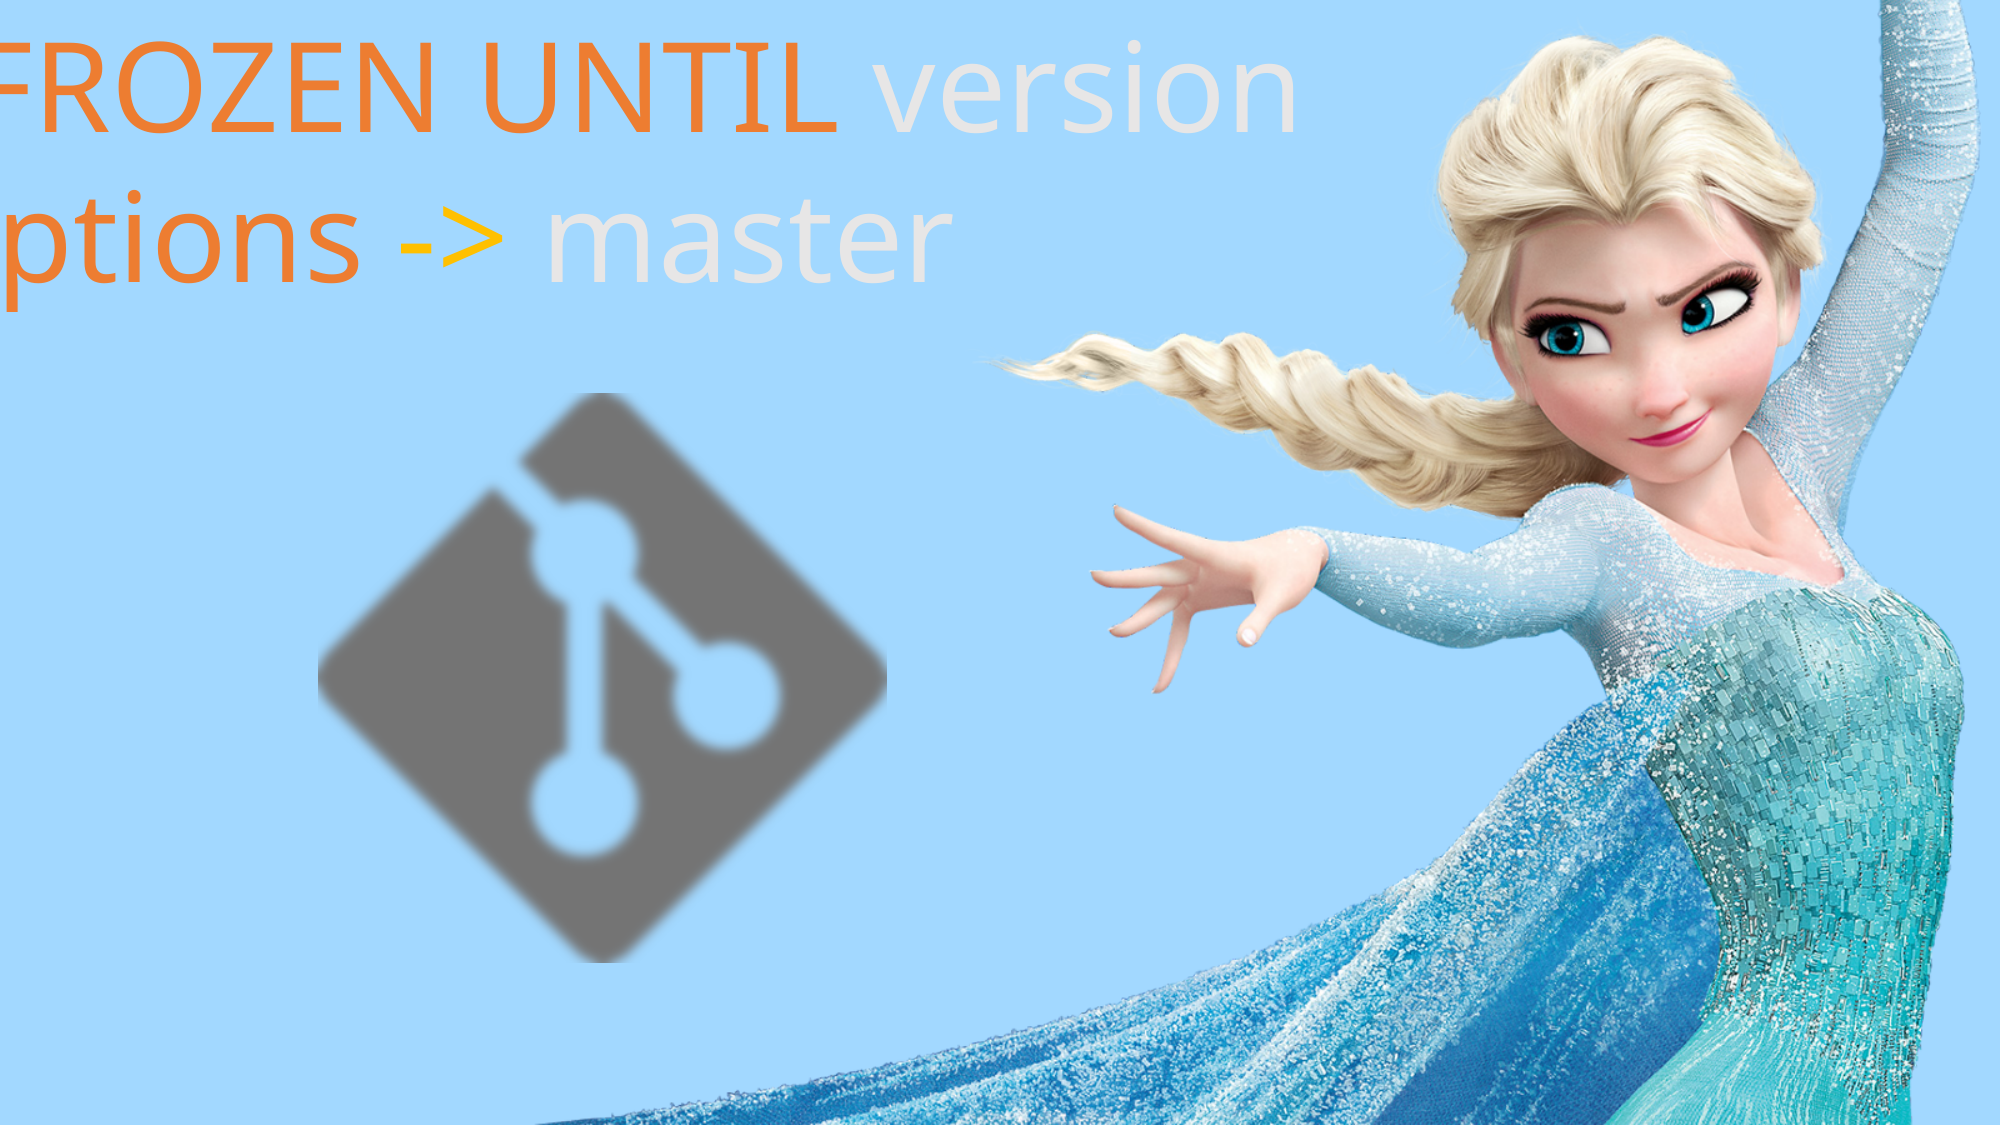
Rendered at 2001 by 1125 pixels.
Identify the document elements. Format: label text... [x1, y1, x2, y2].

text_box GIT FROZEN UNTIL version Exceptions -> master [0, 0, 499, 315]
picture [318, 0, 2000, 1125]
